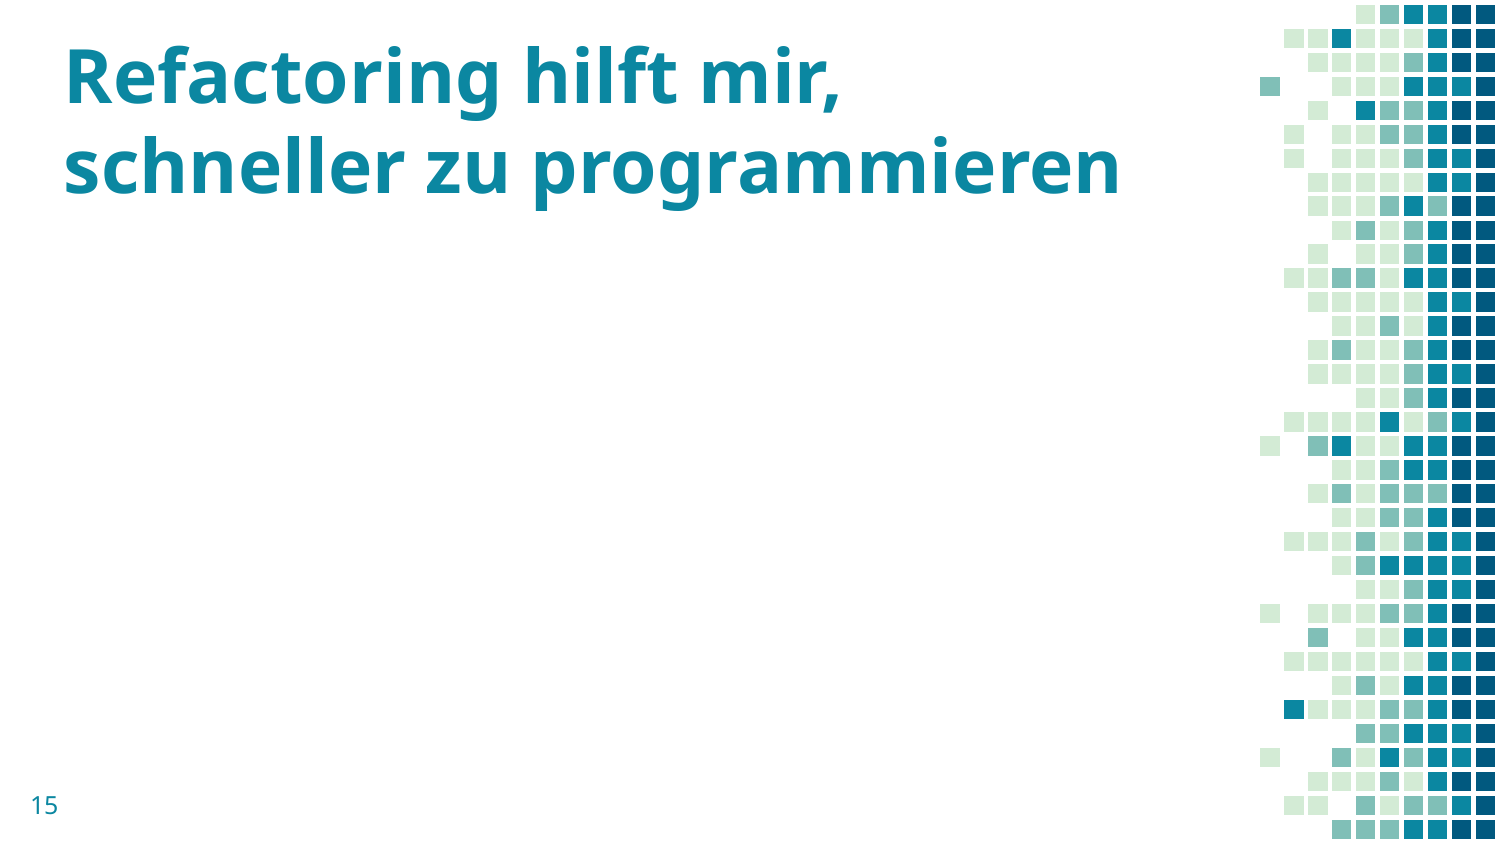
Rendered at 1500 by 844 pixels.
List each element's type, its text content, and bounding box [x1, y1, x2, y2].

slide_number 15 [15, 774, 105, 839]
title Refactoring hilft mir, schneller zu programmieren [49, 20, 1159, 224]
